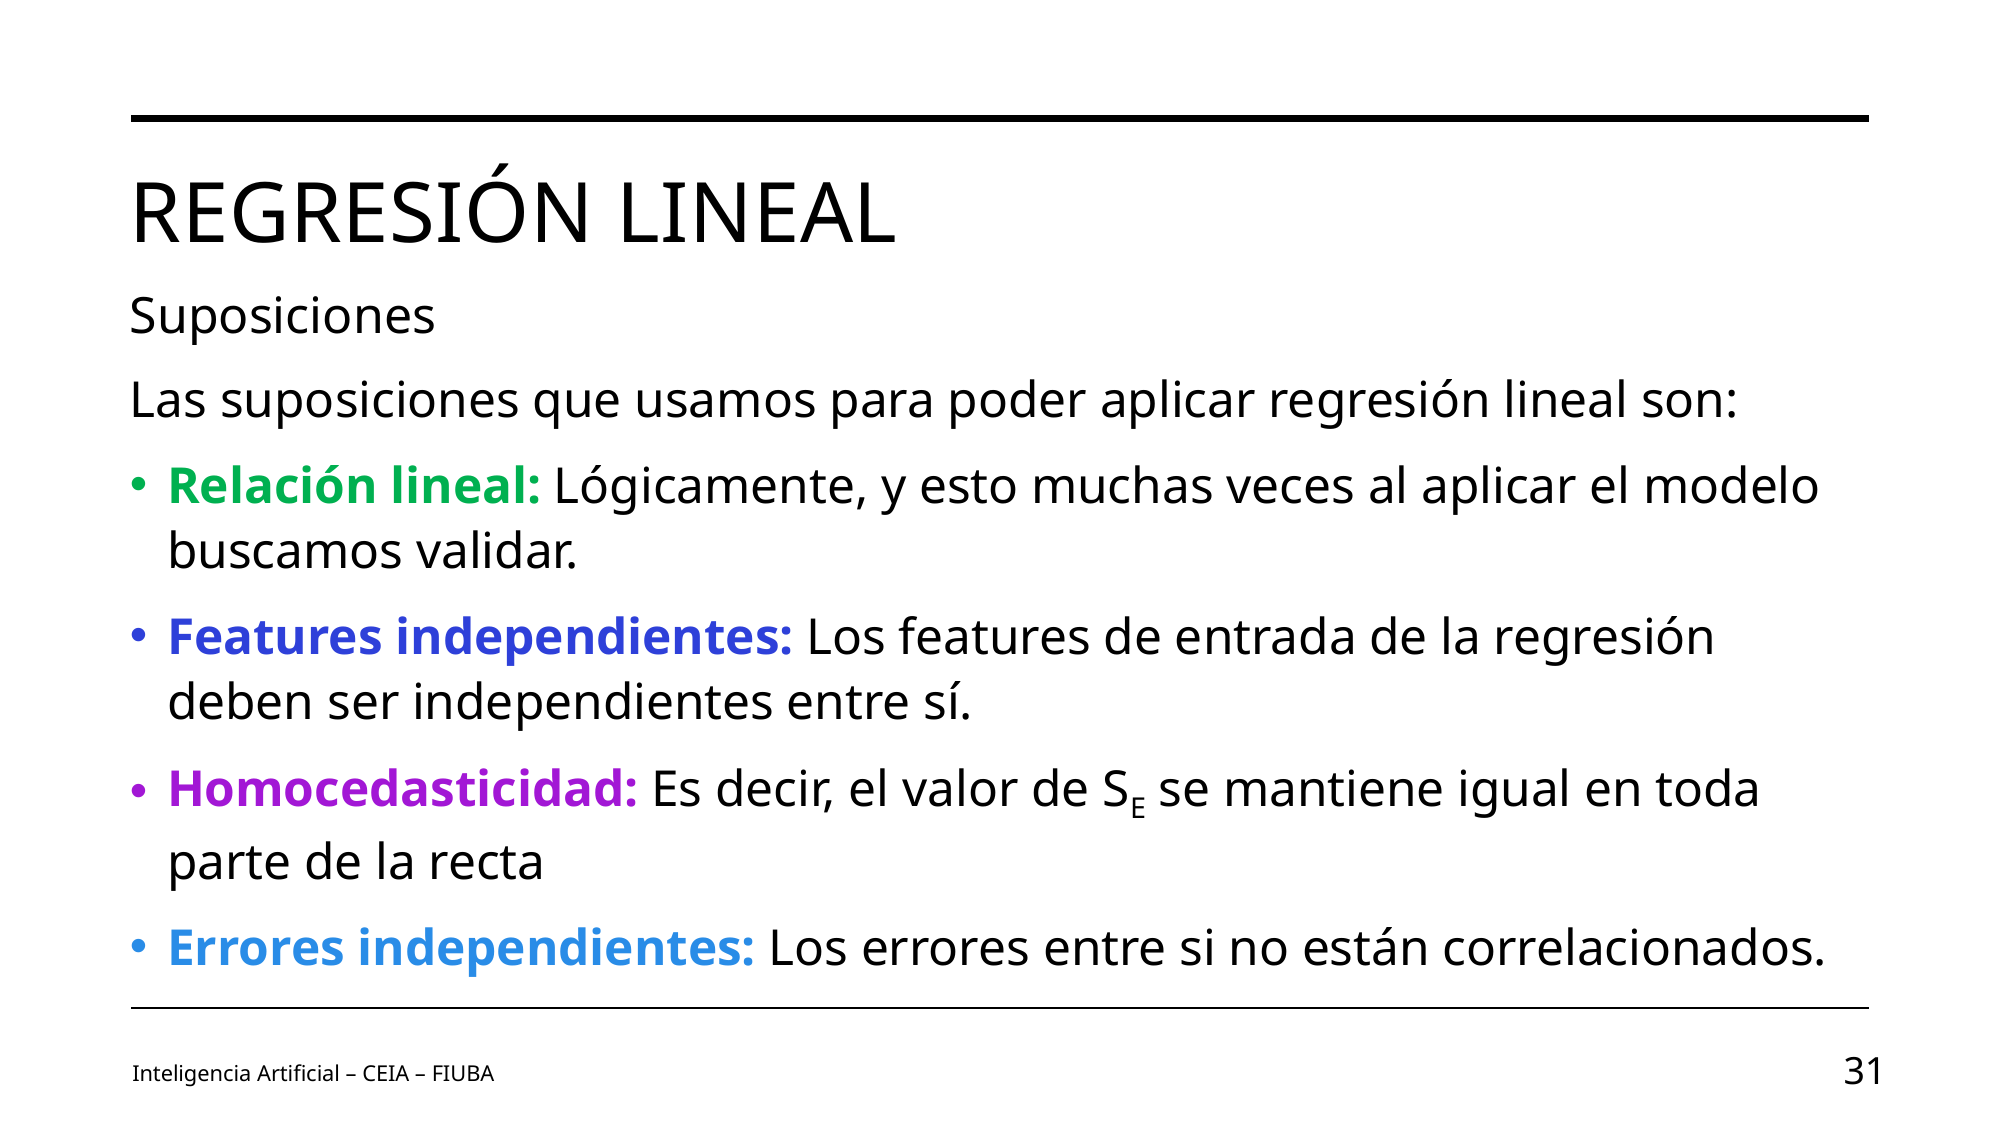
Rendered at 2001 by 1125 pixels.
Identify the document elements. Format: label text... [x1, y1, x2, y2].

title Regresión Lineal [114, 151, 1869, 290]
slide_number 31 [1791, 1042, 1902, 1103]
list Las suposiciones que usamos para poder aplicar regresión lineal son: Relación lineal: Lógicamente, y esto muchas veces al aplicar el modelo buscamos validar. Features independientes: Los features de entrada de la regresión deben ser independientes entre sí. Homocedasticidad: Es decir, el valor de SE se mantiene igual en toda parte de la recta Errores independientes: Los errores entre si no están correlacionados. [114, 354, 1869, 989]
footer Inteligencia Artificial – CEIA – FIUBA [117, 1042, 862, 1103]
text_box Suposiciones [114, 275, 1377, 351]
